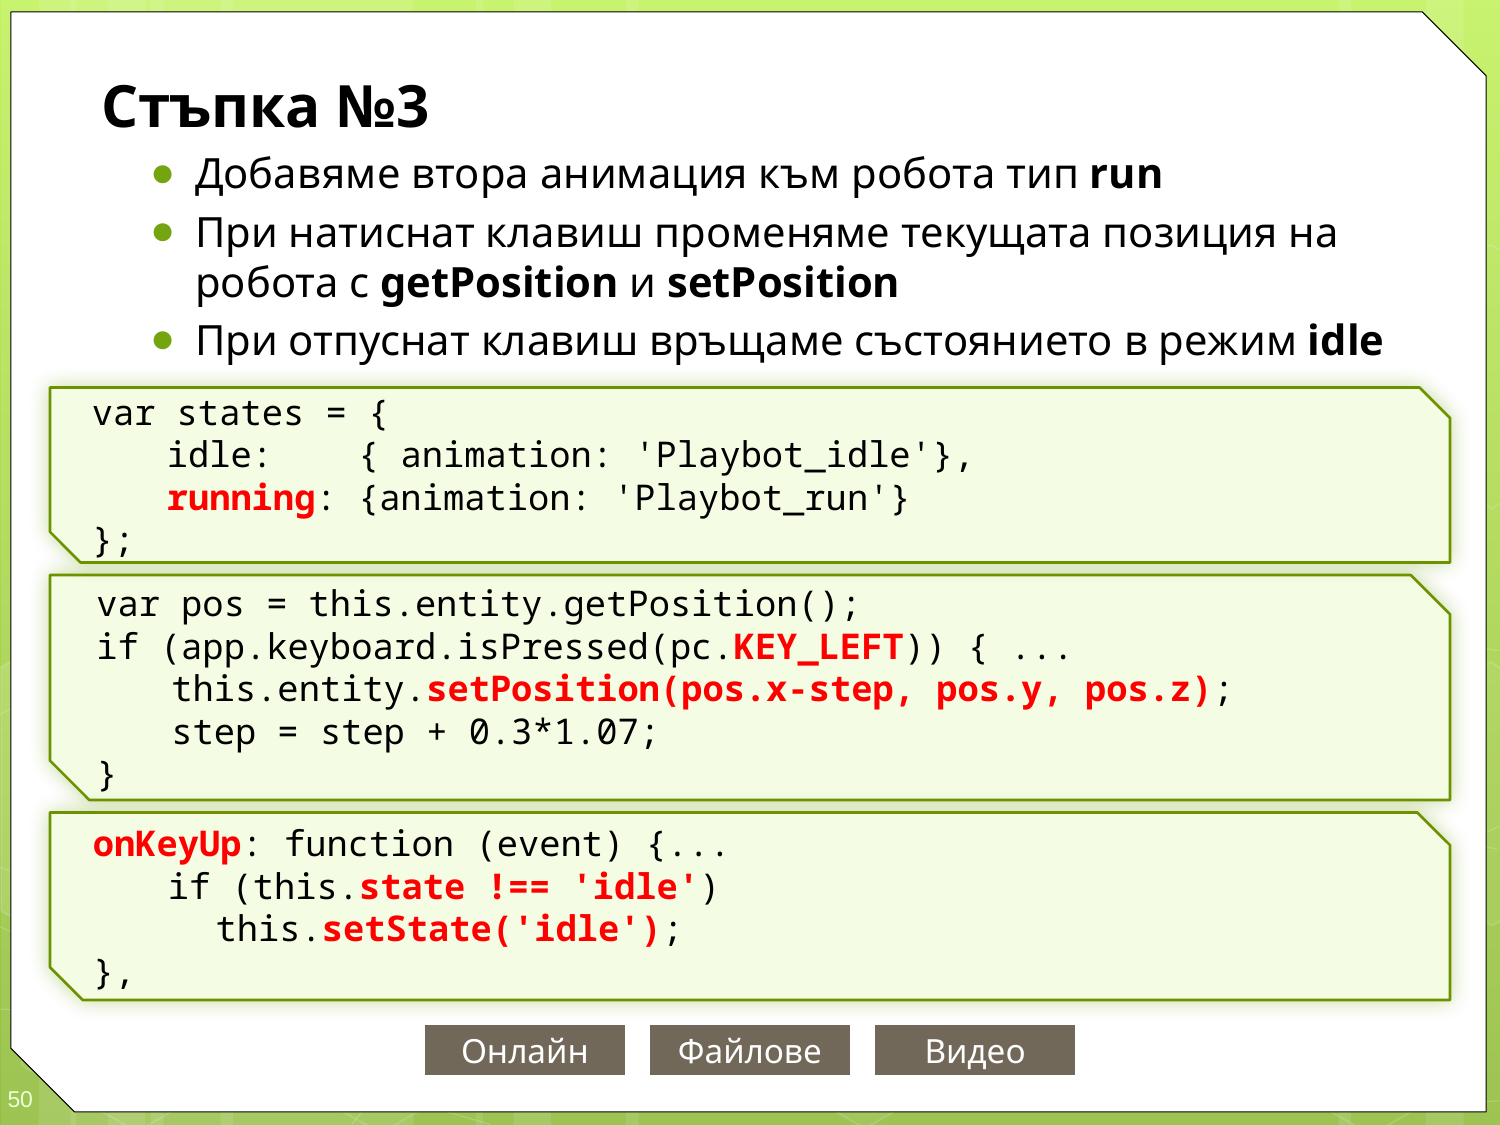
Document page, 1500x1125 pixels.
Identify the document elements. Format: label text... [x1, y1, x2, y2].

text_box var pos = this.entity.getPosition(); if (app.keyboard.isPressed(pc.KEY_LEFT)) { ... this.entity.setPosition(pos.x-step, pos.y, pos.z); step = step + 0.3*1.07; } [48, 573, 1452, 802]
text_box onKeyUp: function (event) {... if (this.state !== 'idle') this.setState('idle'); }, [48, 811, 1452, 1002]
text_box var states = { idle: { animation: 'Playbot_idle'}, running: {animation: 'Playbot_run'} }; [48, 386, 1452, 564]
text_box Файлове [649, 1024, 851, 1076]
text_box Видео [874, 1024, 1076, 1076]
text_box Онлайн [424, 1024, 626, 1076]
list Стъпка №3 Добавяме втора анимация към робота тип run При натиснат клавиш променяме текущата позиция на робота с getPosition и setPosition При отпуснат клавиш връщаме състоянието в режим idle [75, 61, 1488, 1113]
